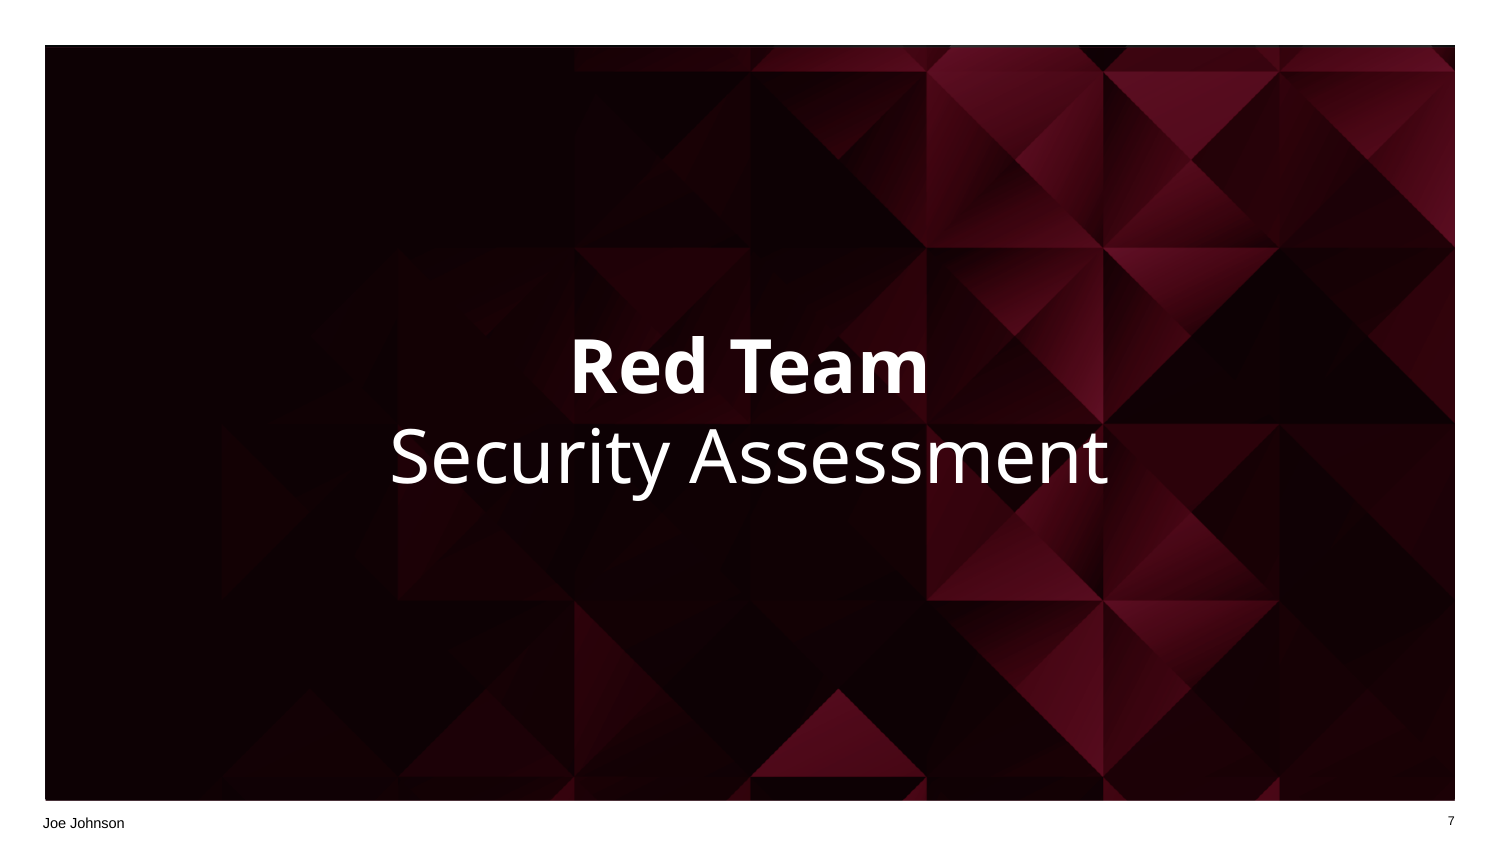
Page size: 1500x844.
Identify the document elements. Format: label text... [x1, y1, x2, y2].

picture [44, 45, 1456, 802]
text_box ‹#› [1411, 813, 1455, 831]
subtitle Joe Johnson [0, 806, 1306, 844]
